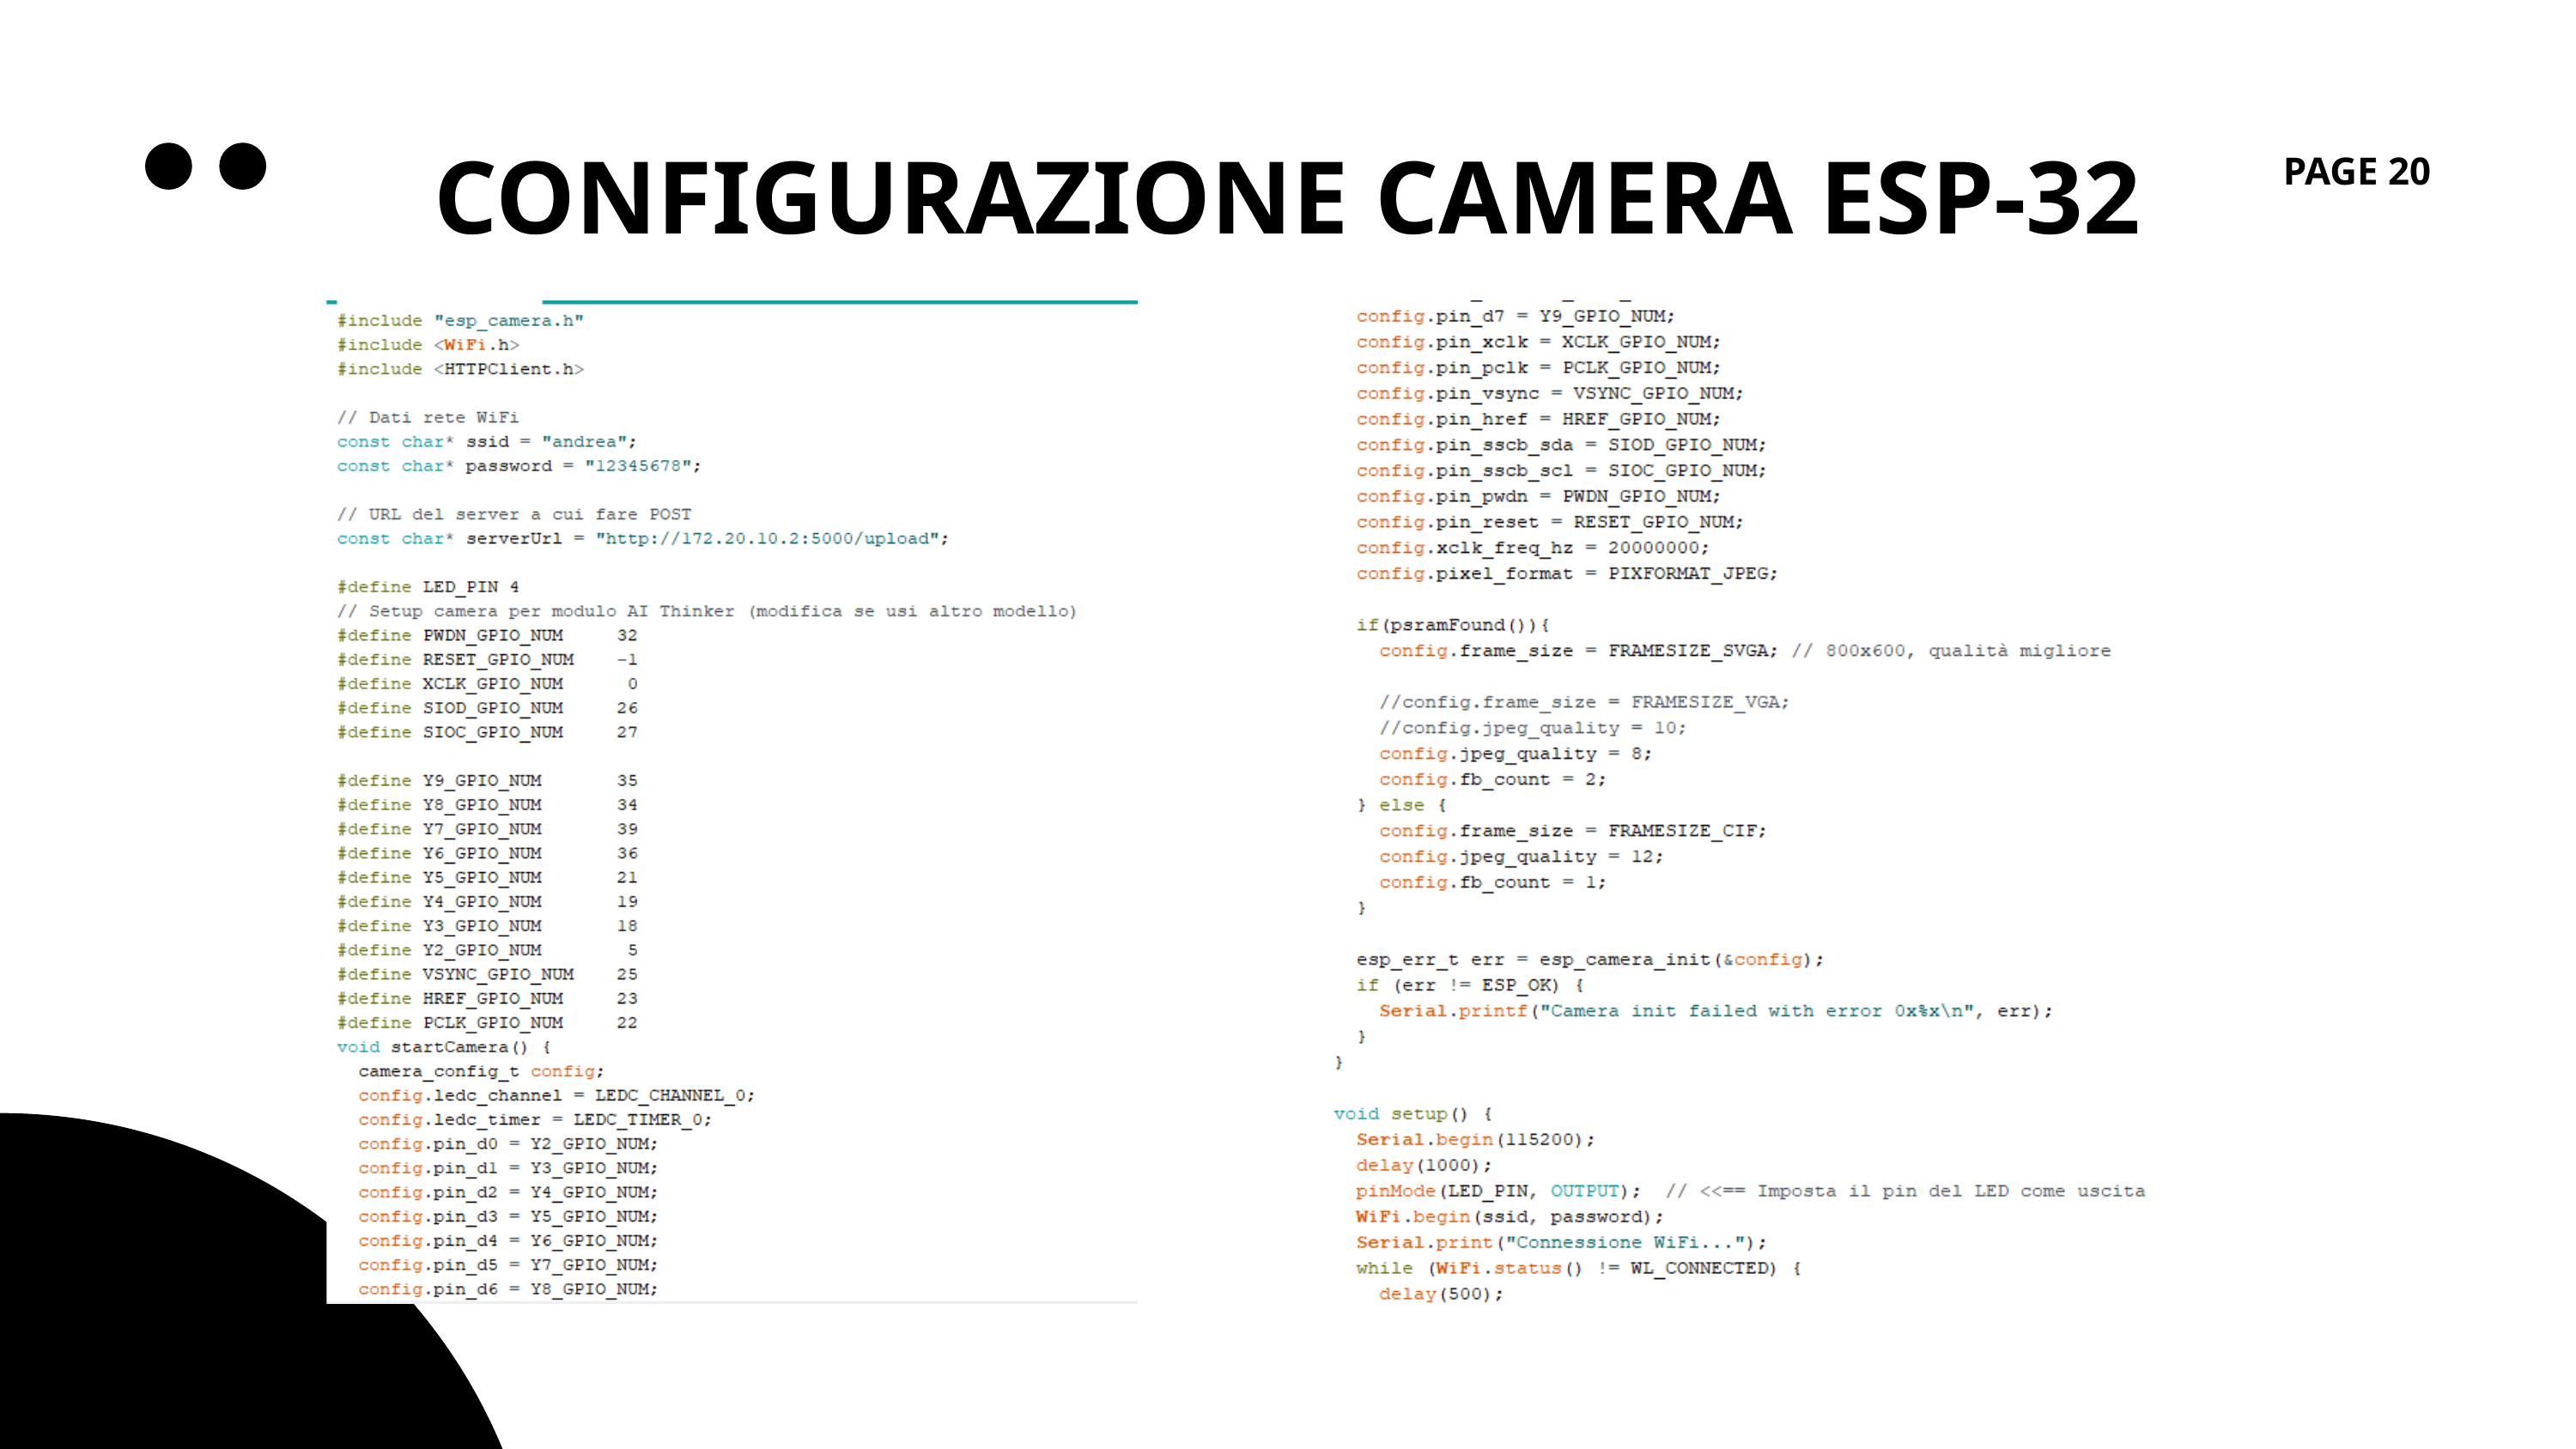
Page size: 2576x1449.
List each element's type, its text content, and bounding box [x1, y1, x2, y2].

text_box PAGE 20 [2250, 139, 2432, 192]
text_box [1322, 355, 2235, 1304]
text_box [144, 142, 267, 191]
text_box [0, 1113, 544, 1449]
text_box [326, 355, 1138, 1304]
text_box CONFIGURAZIONE CAMERA ESP-32 [326, 113, 2250, 355]
